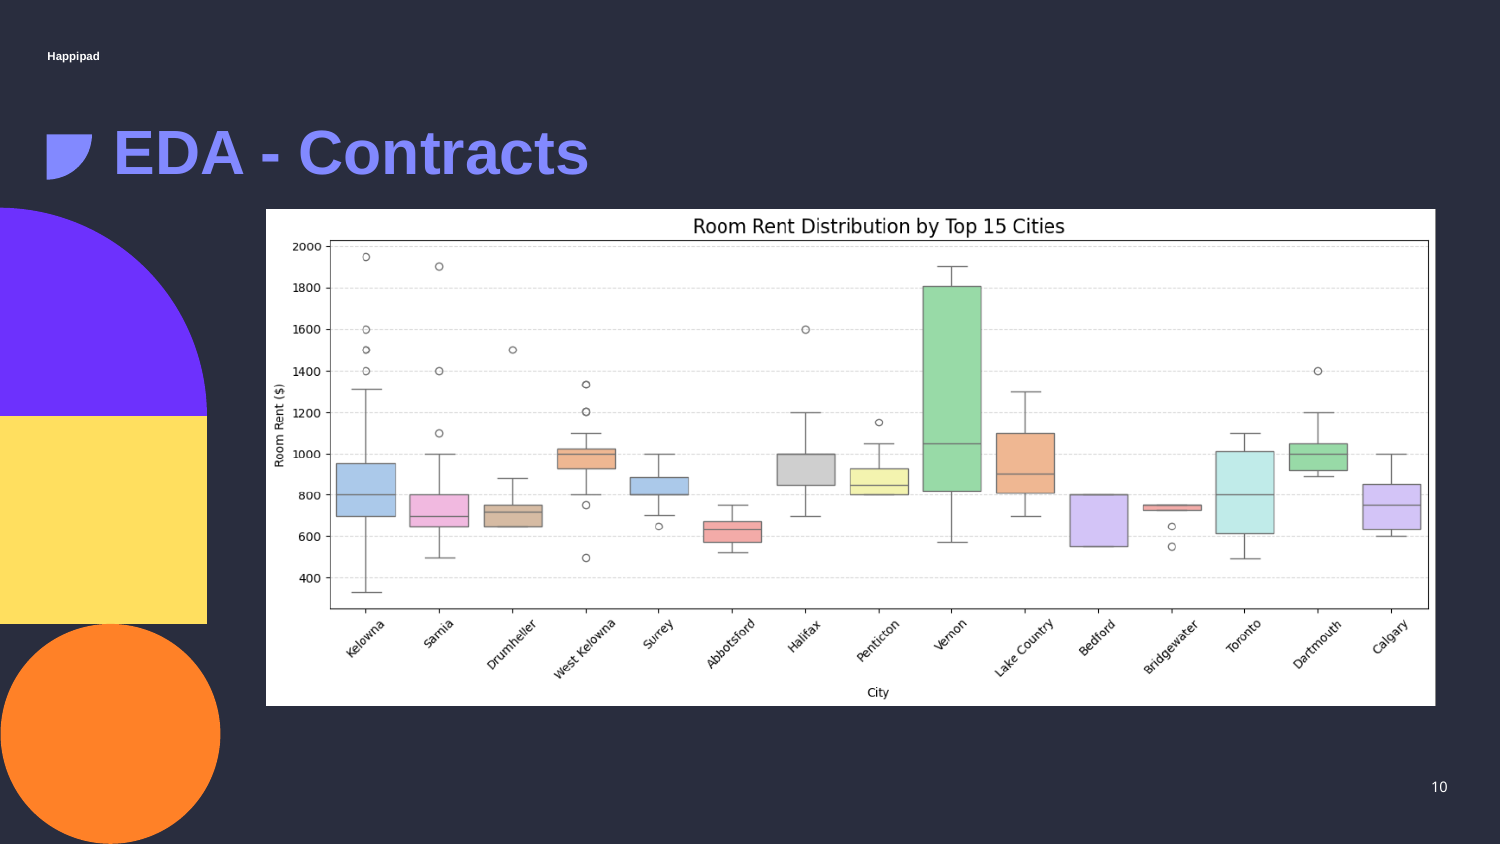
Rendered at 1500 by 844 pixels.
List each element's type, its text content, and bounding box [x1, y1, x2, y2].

picture [265, 209, 1436, 706]
subtitle Happipad [47, 26, 395, 63]
title EDA - Contracts [113, 121, 1037, 212]
text_box [46, 134, 92, 180]
